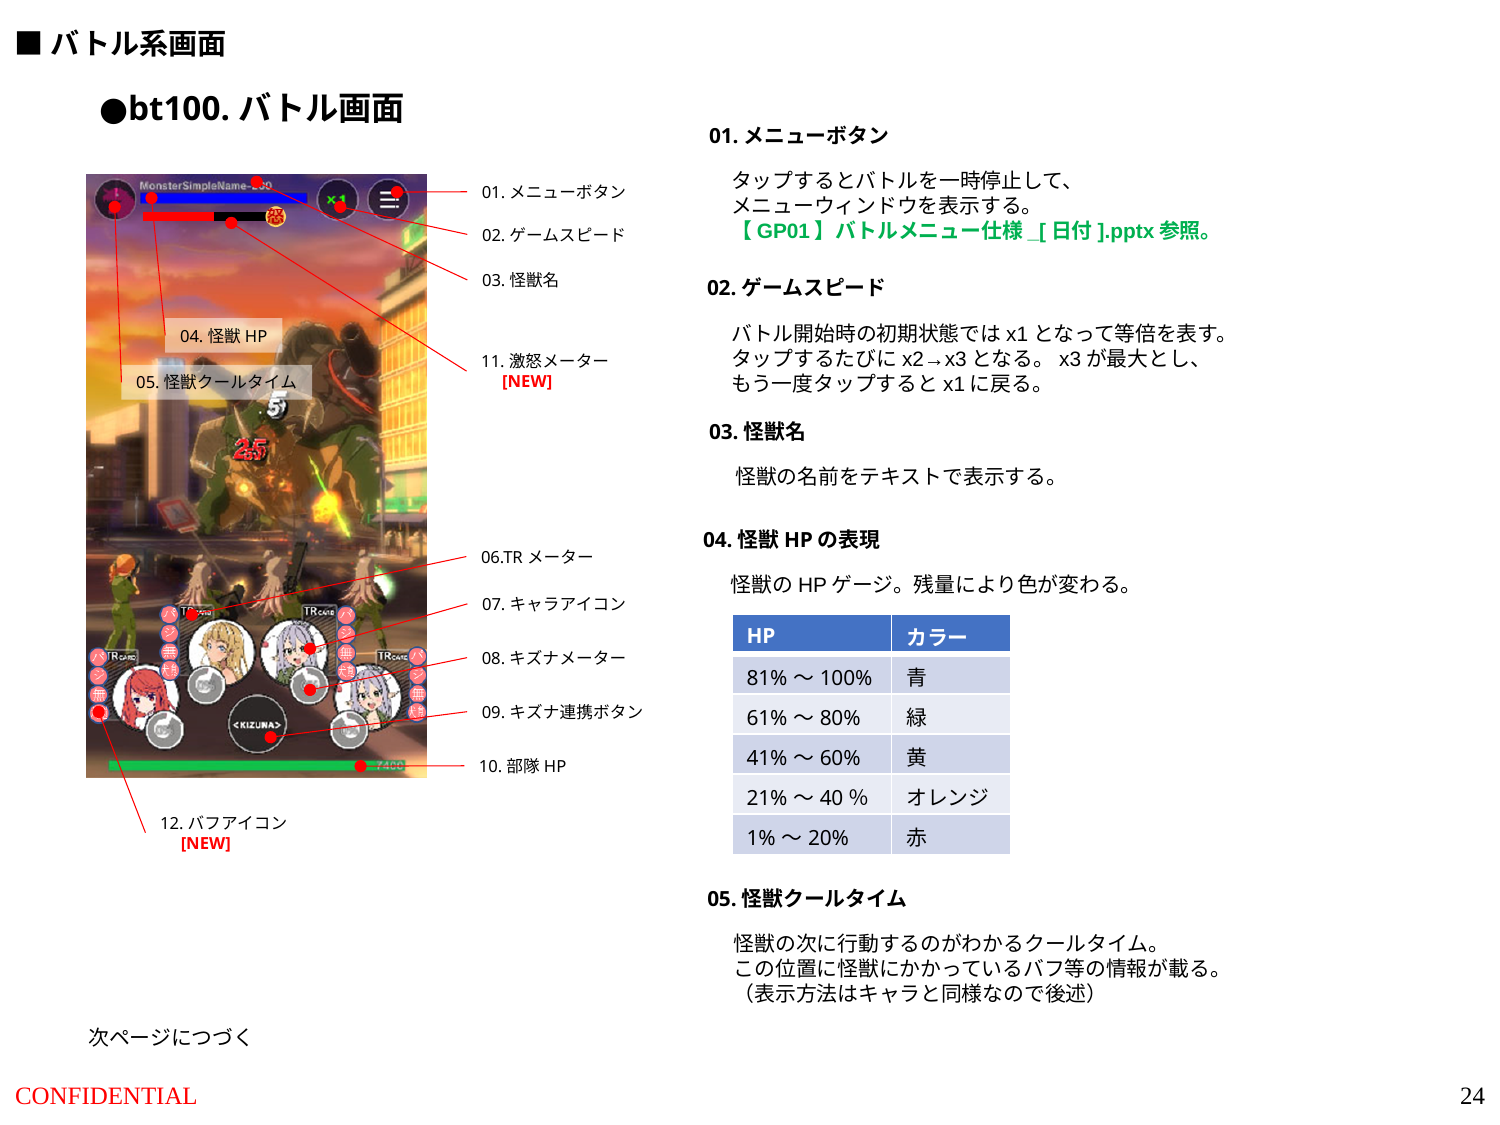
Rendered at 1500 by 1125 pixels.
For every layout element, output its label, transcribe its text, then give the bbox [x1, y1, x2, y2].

text_box 01.メニューボタン [694, 115, 904, 155]
table_cell 青 [892, 657, 1010, 693]
table_cell 61%～80% [733, 695, 891, 733]
table_cell 1%～20% [733, 815, 891, 854]
text_box 04.怪獣HPの表現 [688, 519, 895, 559]
table_cell オレンジ [892, 775, 1010, 813]
slide_number 24 [1162, 1065, 1500, 1125]
text_box 03.怪獣名 [694, 411, 821, 451]
table_header HP [733, 615, 891, 651]
text_box タップするとバトルを一時停止して、 メニューウィンドウを表示する。 【GP01】バトルメニュー仕様_[日付].pptx参照。 [716, 160, 1237, 251]
table_cell 黄 [892, 735, 1010, 773]
footer CONFIDENTIAL [0, 1065, 507, 1125]
table_cell 21%～40％ [733, 775, 891, 813]
table_cell 41%～60% [733, 735, 891, 773]
text_box ■バトル系画面 [0, 17, 243, 68]
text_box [86, 174, 657, 861]
text_box 怪獣の次に行動するのがわかるクールタイム。 この位置に怪獣にかかっているバフ等の情報が載る。 （表示方法はキャラと同様なので後述） [718, 923, 1246, 1014]
text_box 05.怪獣クールタイム [692, 878, 922, 919]
text_box 02.ゲームスピード [692, 267, 902, 308]
text_box 怪獣の名前をテキストで表示する。 [720, 456, 1082, 496]
table_header カラー [892, 615, 1010, 651]
table_cell 81%～100% [733, 657, 891, 693]
text_box 次ページにつづく [73, 1017, 269, 1057]
text_box ●bt100.バトル画面 [84, 79, 421, 135]
table_cell 赤 [892, 815, 1010, 854]
text_box バトル開始時の初期状態ではx1となって等倍を表す。 タップするたびにx2→x3となる。x3が最大とし、 もう一度タップするとx1に戻る。 [716, 312, 1253, 403]
table_cell 緑 [892, 695, 1010, 733]
text_box 怪獣のHPゲージ。残量により色が変わる。 [716, 564, 1157, 604]
